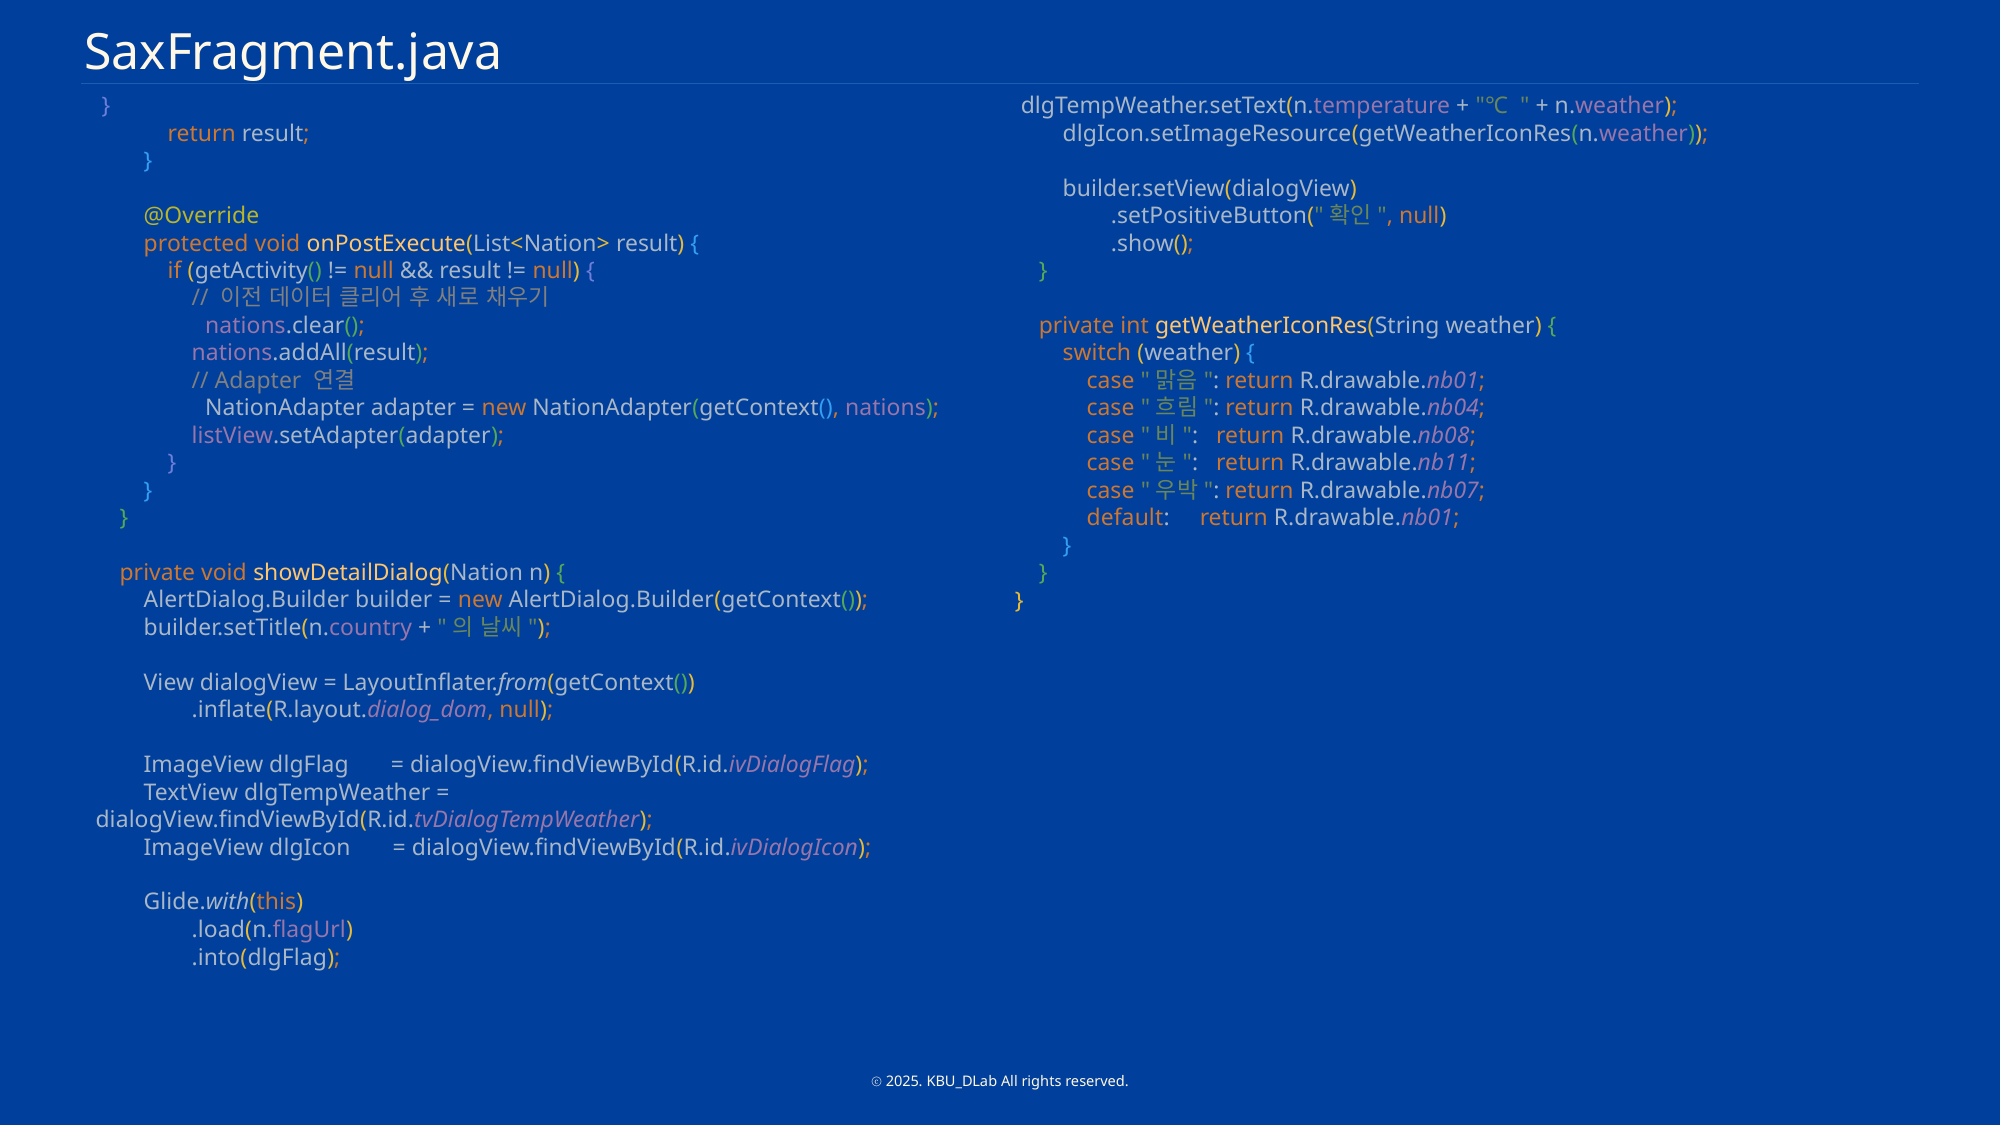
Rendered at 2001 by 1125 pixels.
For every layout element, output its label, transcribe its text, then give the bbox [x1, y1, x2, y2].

text_box SaxFragment.java [69, 0, 518, 87]
text_box } return result; } @Override protected void onPostExecute(List<Nation> result) { if (getActivity() != null && result != null) { // 이전 데이터 클리어 후 새로 채우기 nations.clear(); nations.addAll(result); // Adapter 연결 NationAdapter adapter = new NationAdapter(getContext(), nations); listView.setAdapter(adapter); } } } private void showDetailDialog(Nation n) { AlertDialog.Builder builder = new AlertDialog.Builder(getContext()); builder.setTitle(n.country + "의 날씨"); View dialogView = LayoutInflater.from(getContext()) .inflate(R.layout.dialog_dom, null); ImageView dlgFlag = dialogView.findViewById(R.id.ivDialogFlag); TextView dlgTempWeather = dialogView.findViewById(R.id.tvDialogTempWeather); ImageView dlgIcon = dialogView.findViewById(R.id.ivDialogIcon); Glide.with(this) .load(n.flagUrl) .into(dlgFlag); [80, 84, 1000, 1122]
text_box dlgTempWeather.setText(n.temperature + "℃ " + n.weather); dlgIcon.setImageResource(getWeatherIconRes(n.weather)); builder.setView(dialogView) .setPositiveButton("확인", null) .show(); } private int getWeatherIconRes(String weather) { switch (weather) { case "맑음": return R.drawable.nb01; case "흐림": return R.drawable.nb04; case "비": return R.drawable.nb08; case "눈": return R.drawable.nb11; case "우박": return R.drawable.nb07; default: return R.drawable.nb01; } } } [999, 84, 1919, 620]
